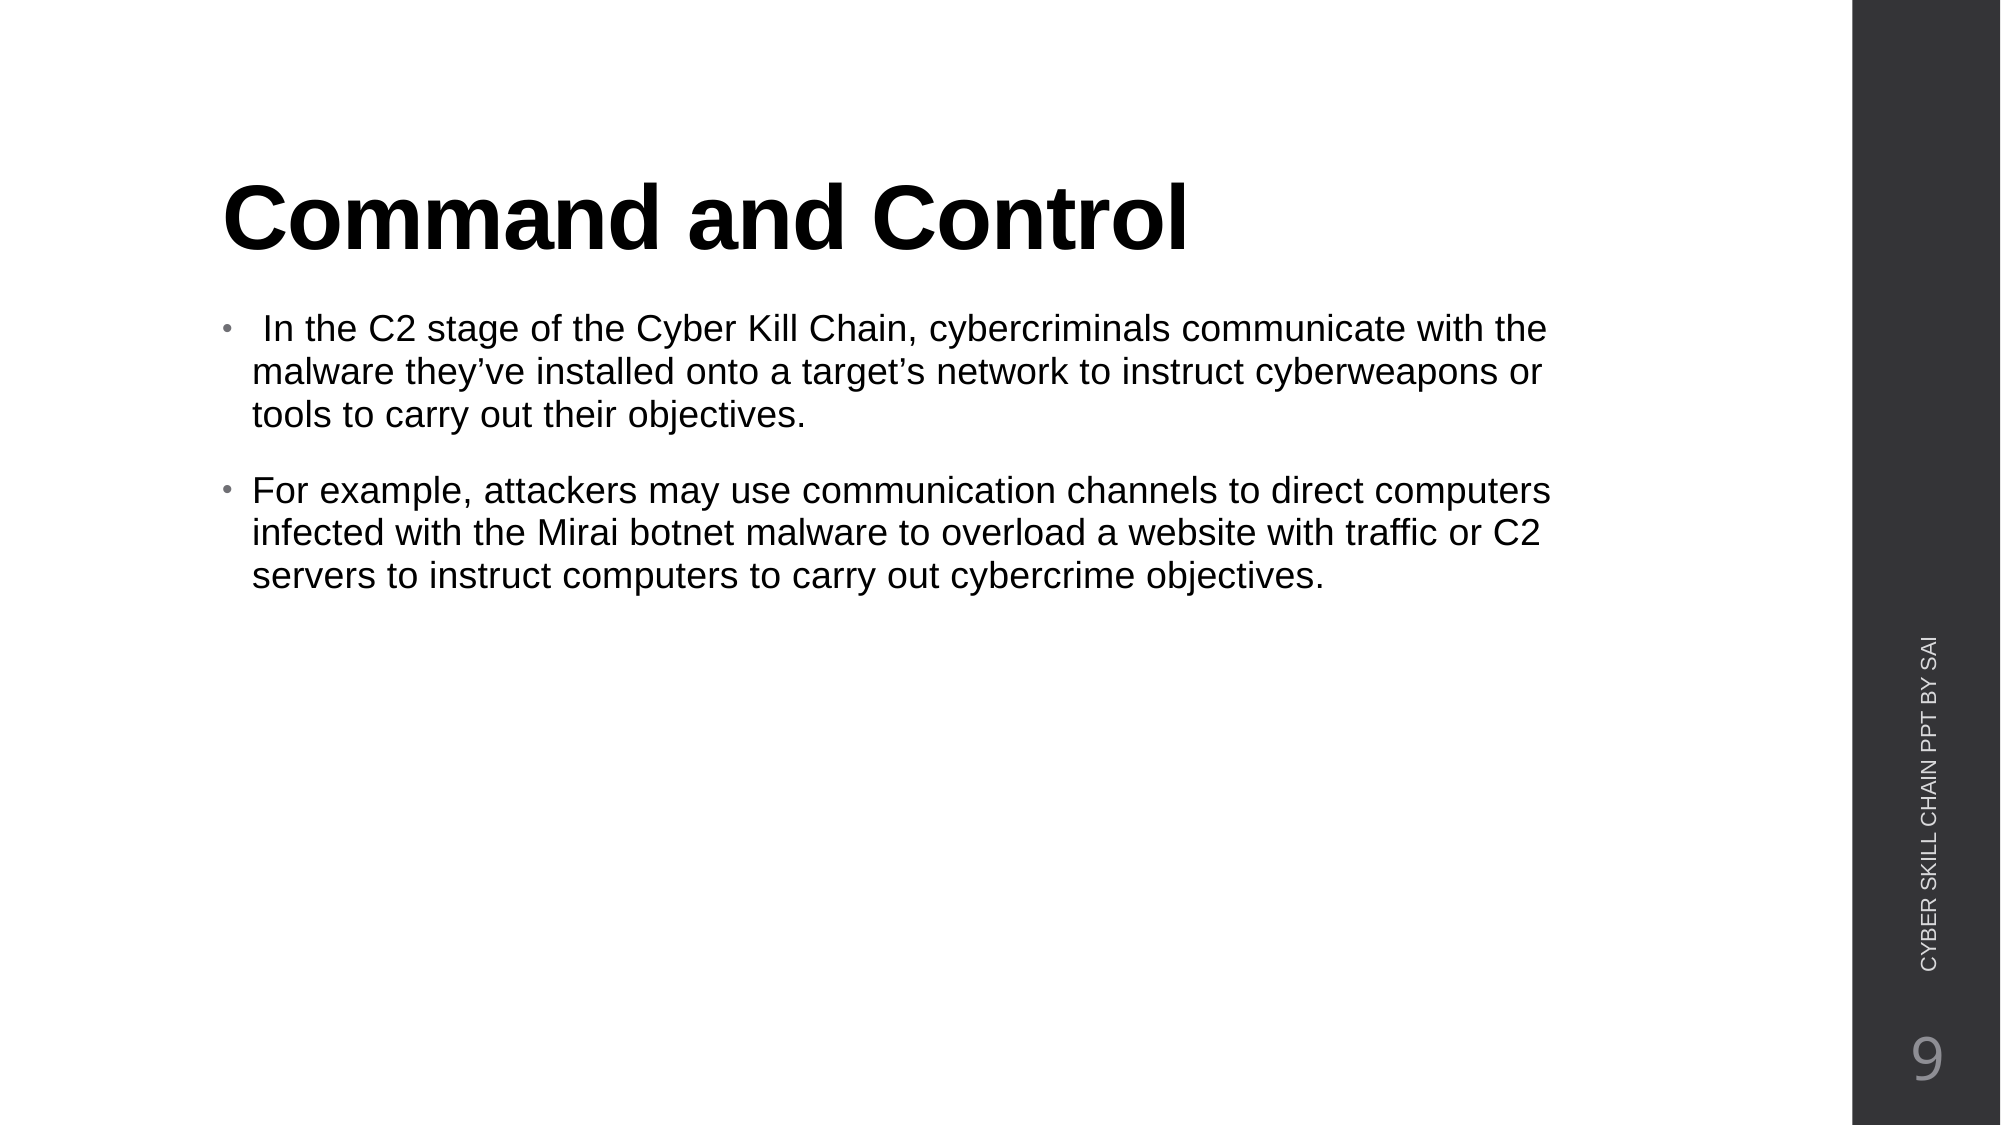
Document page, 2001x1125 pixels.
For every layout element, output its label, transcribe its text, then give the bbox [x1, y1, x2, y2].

title Command and Control [206, 60, 1797, 278]
list In the C2 stage of the Cyber Kill Chain, cybercriminals communicate with the malware they’ve installed onto a target’s network to instruct cyberweapons or tools to carry out their objectives. For example, attackers may use communication channels to direct computers infected with the Mirai botnet malware to overload a website with traffic or C2 servers to instruct computers to carry out cybercrime objectives. [206, 299, 1617, 1014]
slide_number 9 [1852, 1012, 2000, 1110]
footer CYBER SKILL CHAIN PPT BY SAI [1897, 400, 1958, 988]
